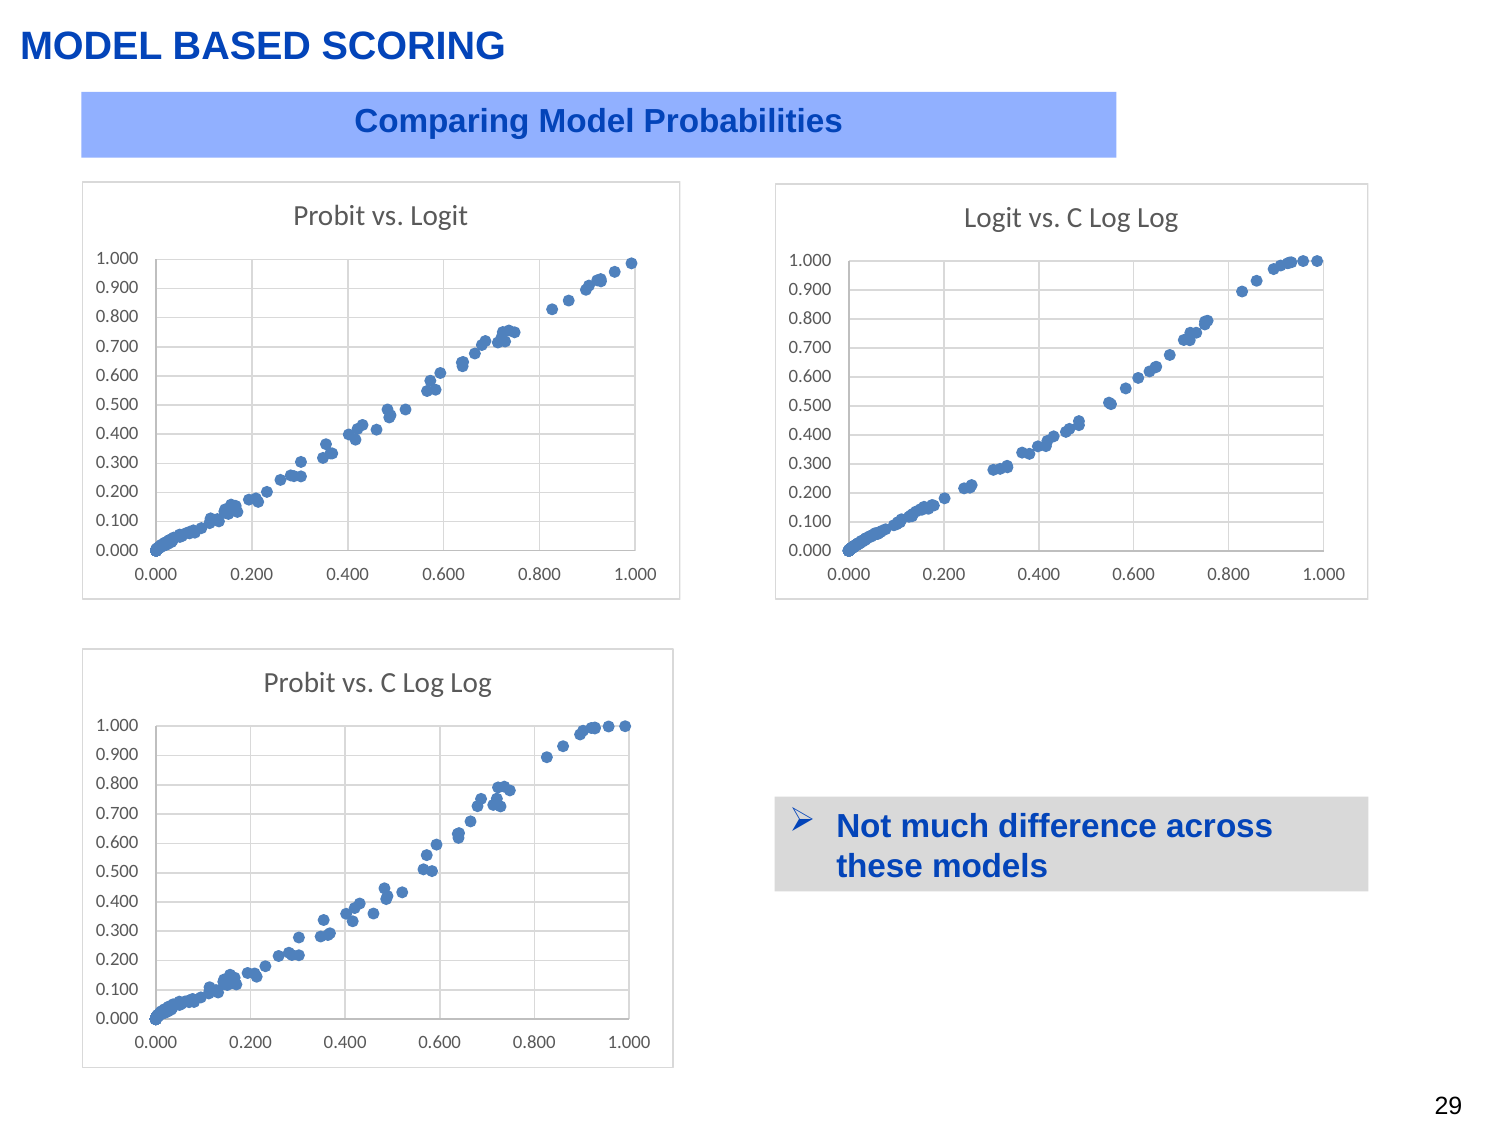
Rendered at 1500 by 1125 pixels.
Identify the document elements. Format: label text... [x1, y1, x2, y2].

picture [81, 181, 681, 600]
title MODEL BASED SCORING [19, 19, 1463, 69]
text_box Comparing Model Probabilities [81, 91, 1117, 158]
text_box Not much difference across these models [774, 796, 1369, 892]
picture [81, 647, 675, 1069]
picture [774, 182, 1369, 600]
slide_number 28 [1149, 1089, 1463, 1121]
